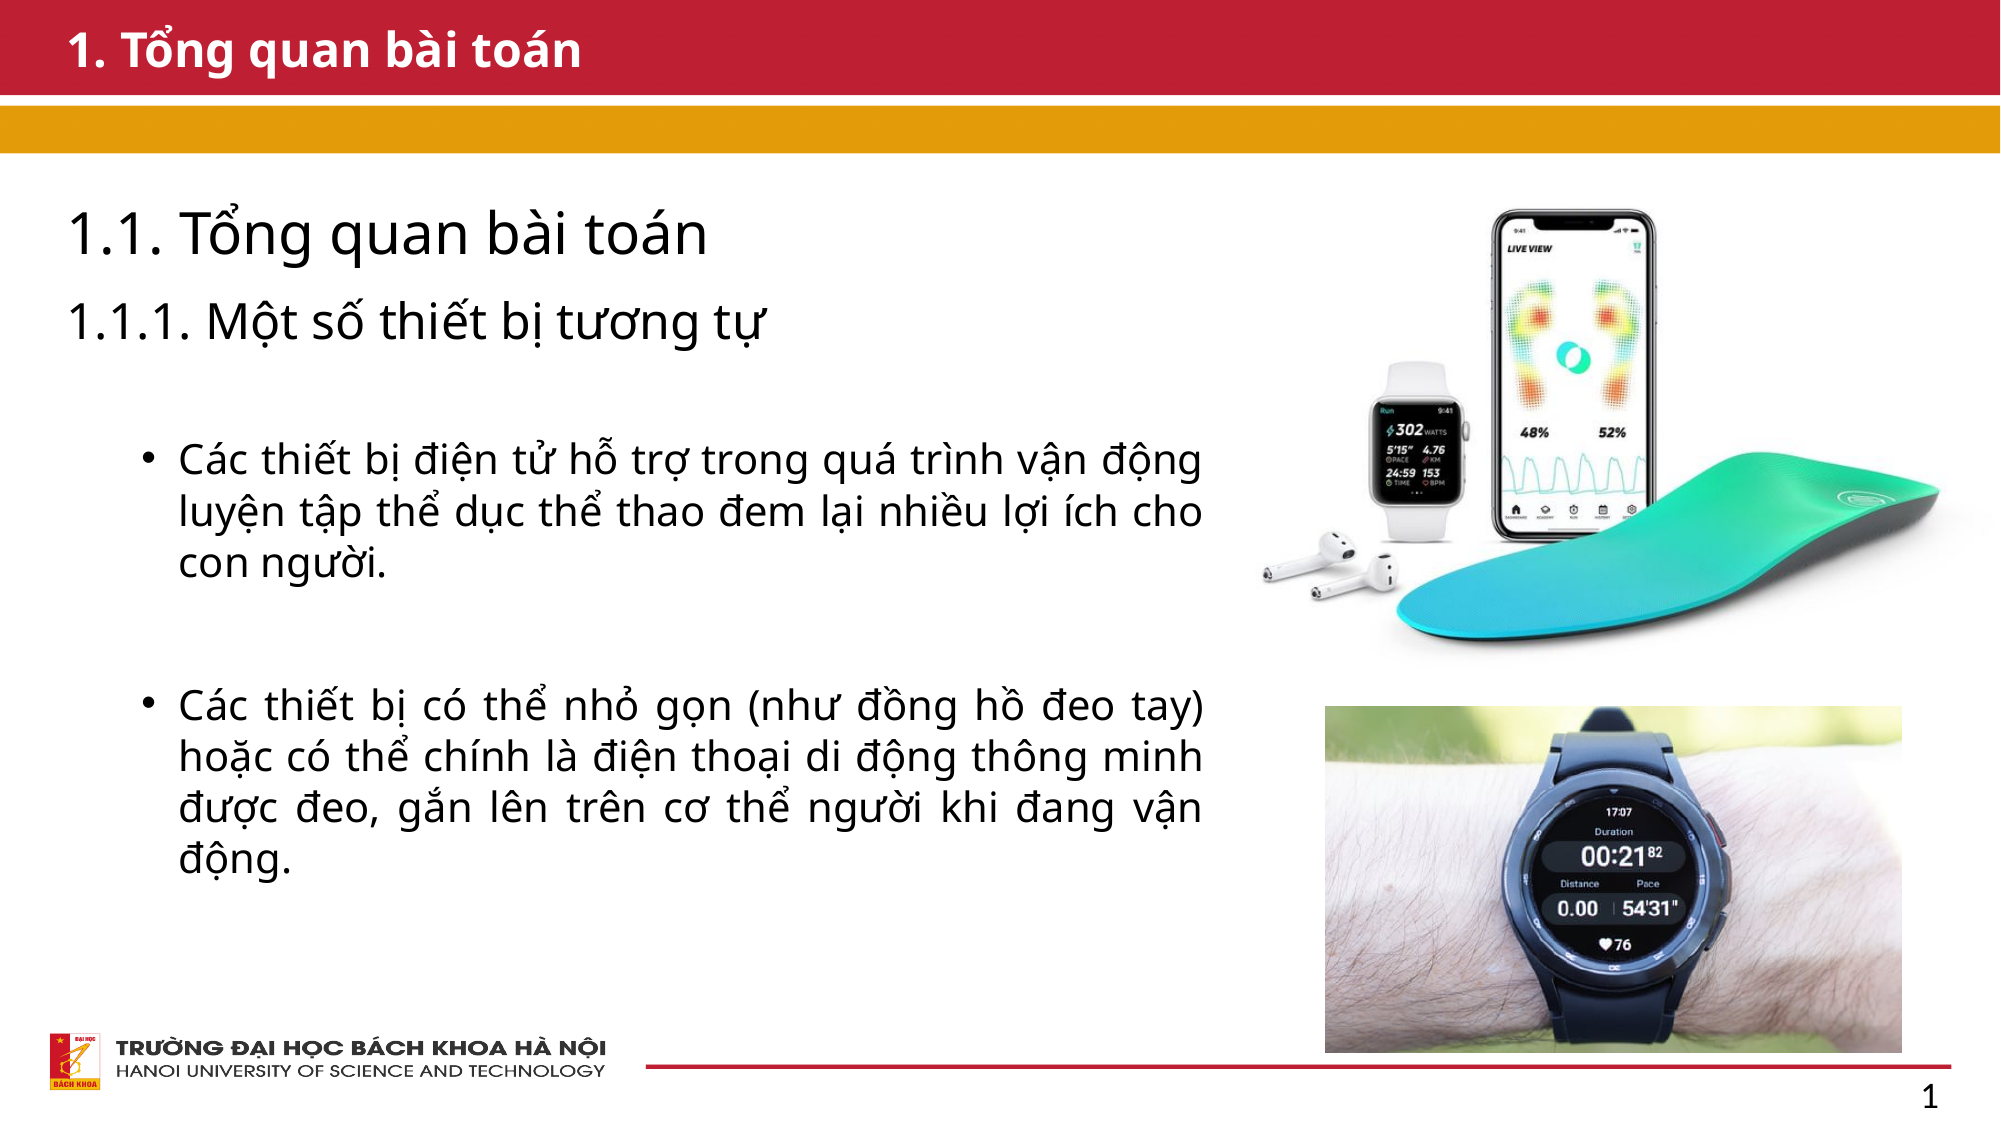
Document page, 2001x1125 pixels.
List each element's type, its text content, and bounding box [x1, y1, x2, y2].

title 1. Tổng quan bài toán [51, 12, 1949, 87]
list 1.1. Tổng quan bài toán 1.1.1. Một số thiết bị tương tự Các thiết bị điện tử hỗ trợ trong quá trình vận động luyện tập thể dục thể thao đem lại nhiều lợi ích cho con người. Các thiết bị có thể nhỏ gọn (như đồng hồ đeo tay) hoặc có thể chính là điện thoại di động thông minh được đeo, gắn lên trên cơ thể người khi đang vận động. [51, 190, 1220, 905]
picture [0, 0, 2001, 1125]
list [1149, 190, 2000, 668]
text_box 1 [1905, 1063, 1952, 1124]
